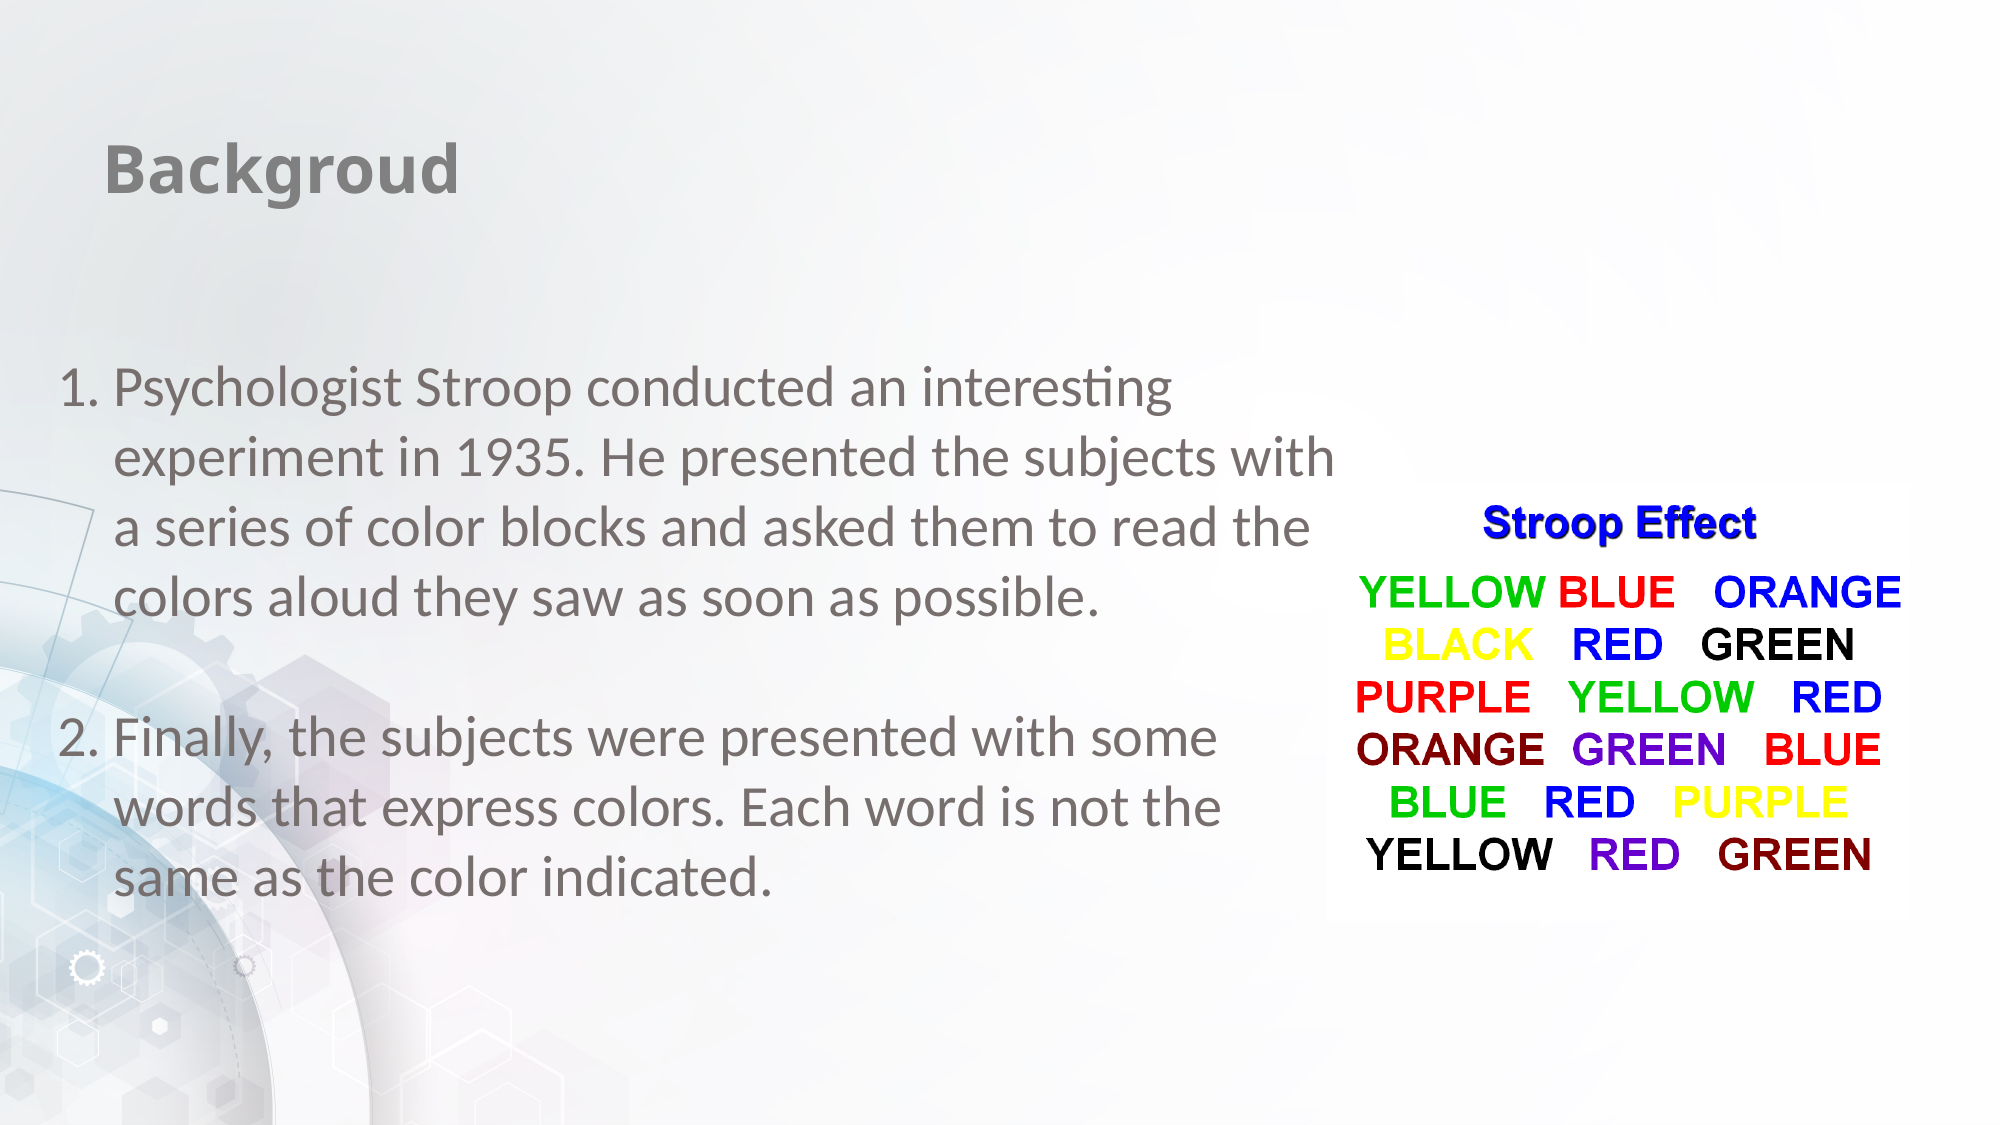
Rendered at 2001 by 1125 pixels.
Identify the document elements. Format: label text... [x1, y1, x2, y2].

text_box Backgroud [88, 95, 2000, 214]
picture [0, 0, 2001, 1125]
text_box Psychologist Stroop conducted an interesting experiment in 1935. He presented the subjects with a series of color blocks and asked them to read the colors aloud they saw as soon as possible. Finally, the subjects were presented with some words that express colors. Each word is not the same as the color indicated. [42, 340, 1374, 916]
